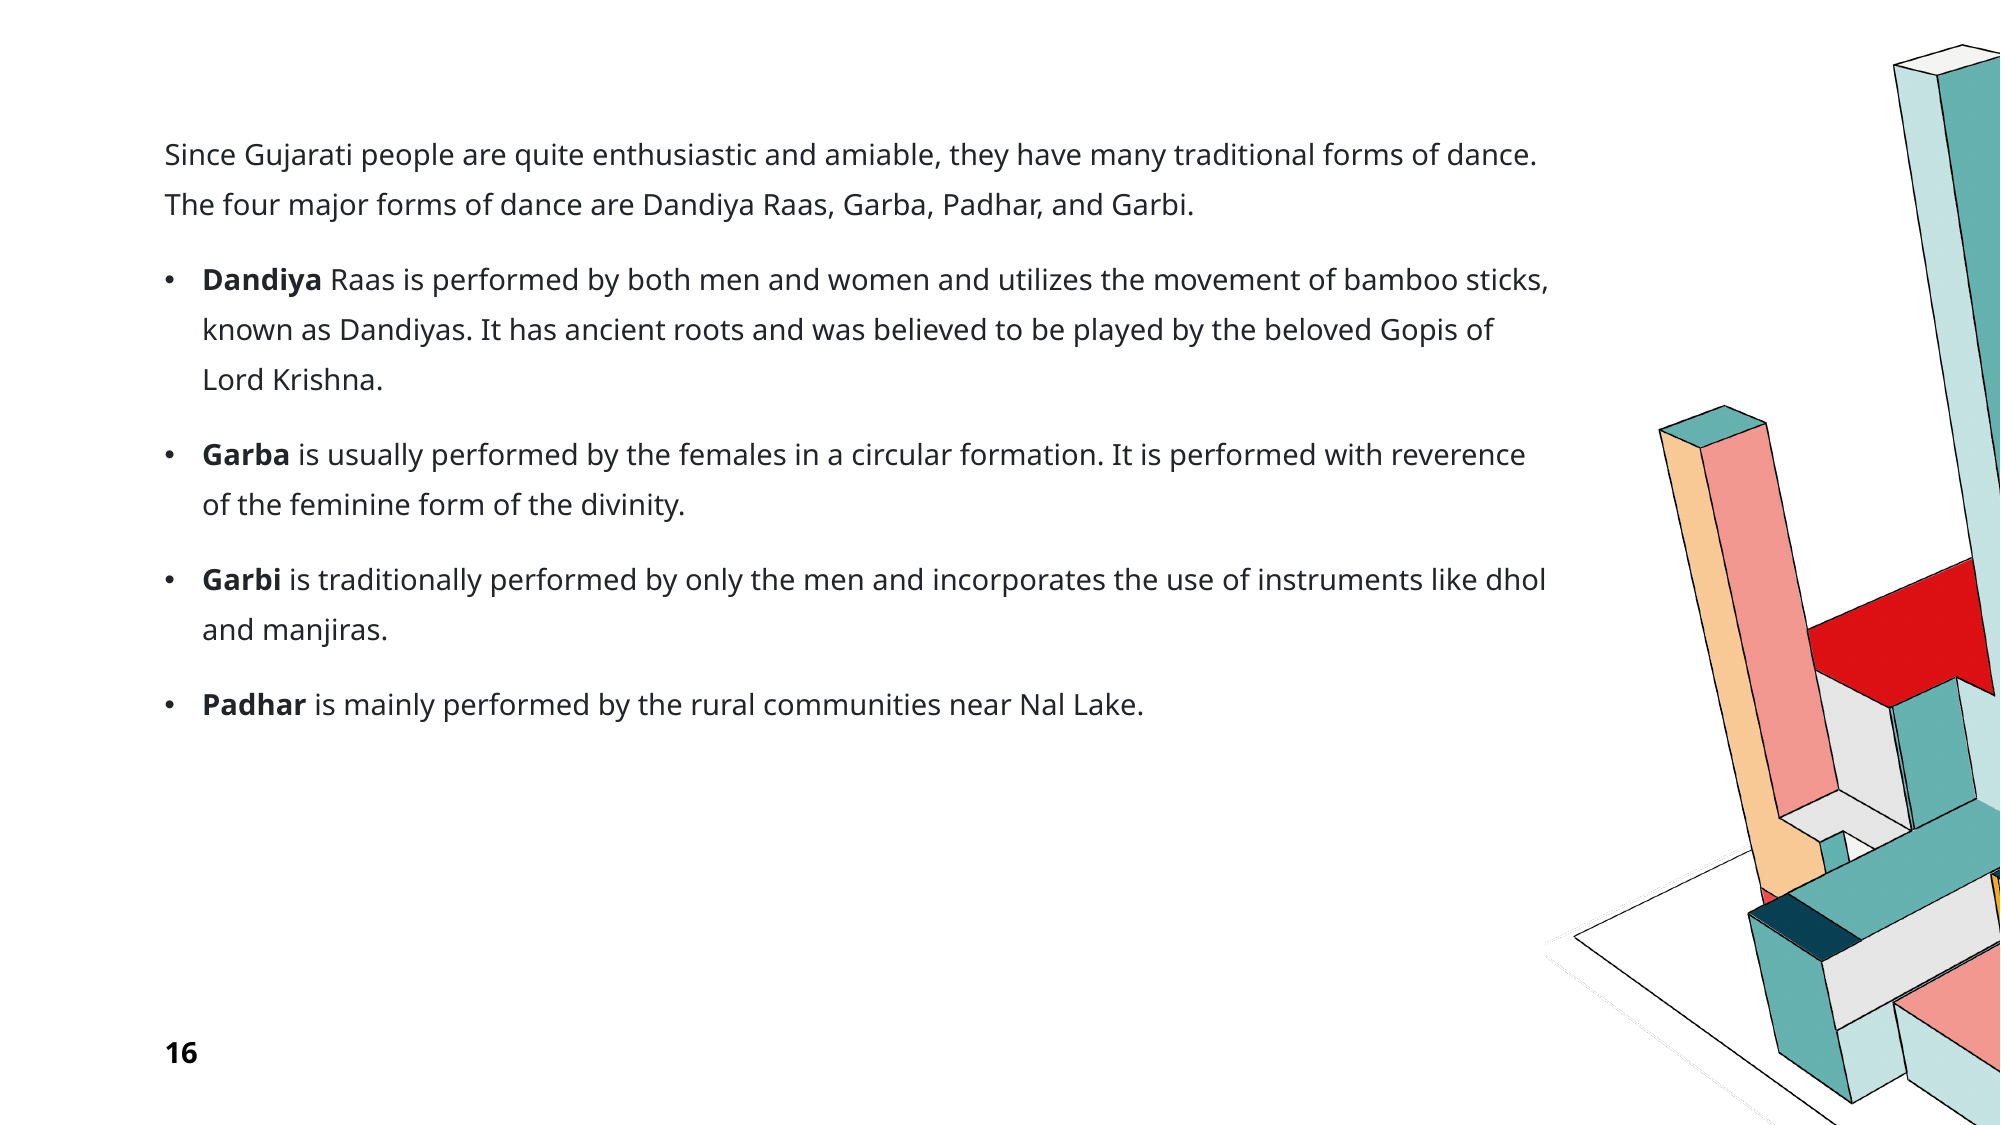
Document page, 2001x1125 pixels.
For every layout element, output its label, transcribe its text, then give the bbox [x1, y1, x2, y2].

list Since Gujarati people are quite enthusiastic and amiable, they have many traditional forms of dance. The four major forms of dance are Dandiya Raas, Garba, Padhar, and Garbi. Dandiya Raas is performed by both men and women and utilizes the movement of bamboo sticks, known as Dandiyas. It has ancient roots and was believed to be played by the beloved Gopis of Lord Krishna. Garba is usually performed by the females in a circular formation. It is performed with reverence of the feminine form of the divinity. Garbi is traditionally performed by only the men and incorporates the use of instruments like dhol and manjiras. Padhar is mainly performed by the rural communities near Nal Lake. [149, 113, 1571, 963]
slide_number 16 [149, 1024, 588, 1085]
picture [1544, 43, 2000, 1125]
